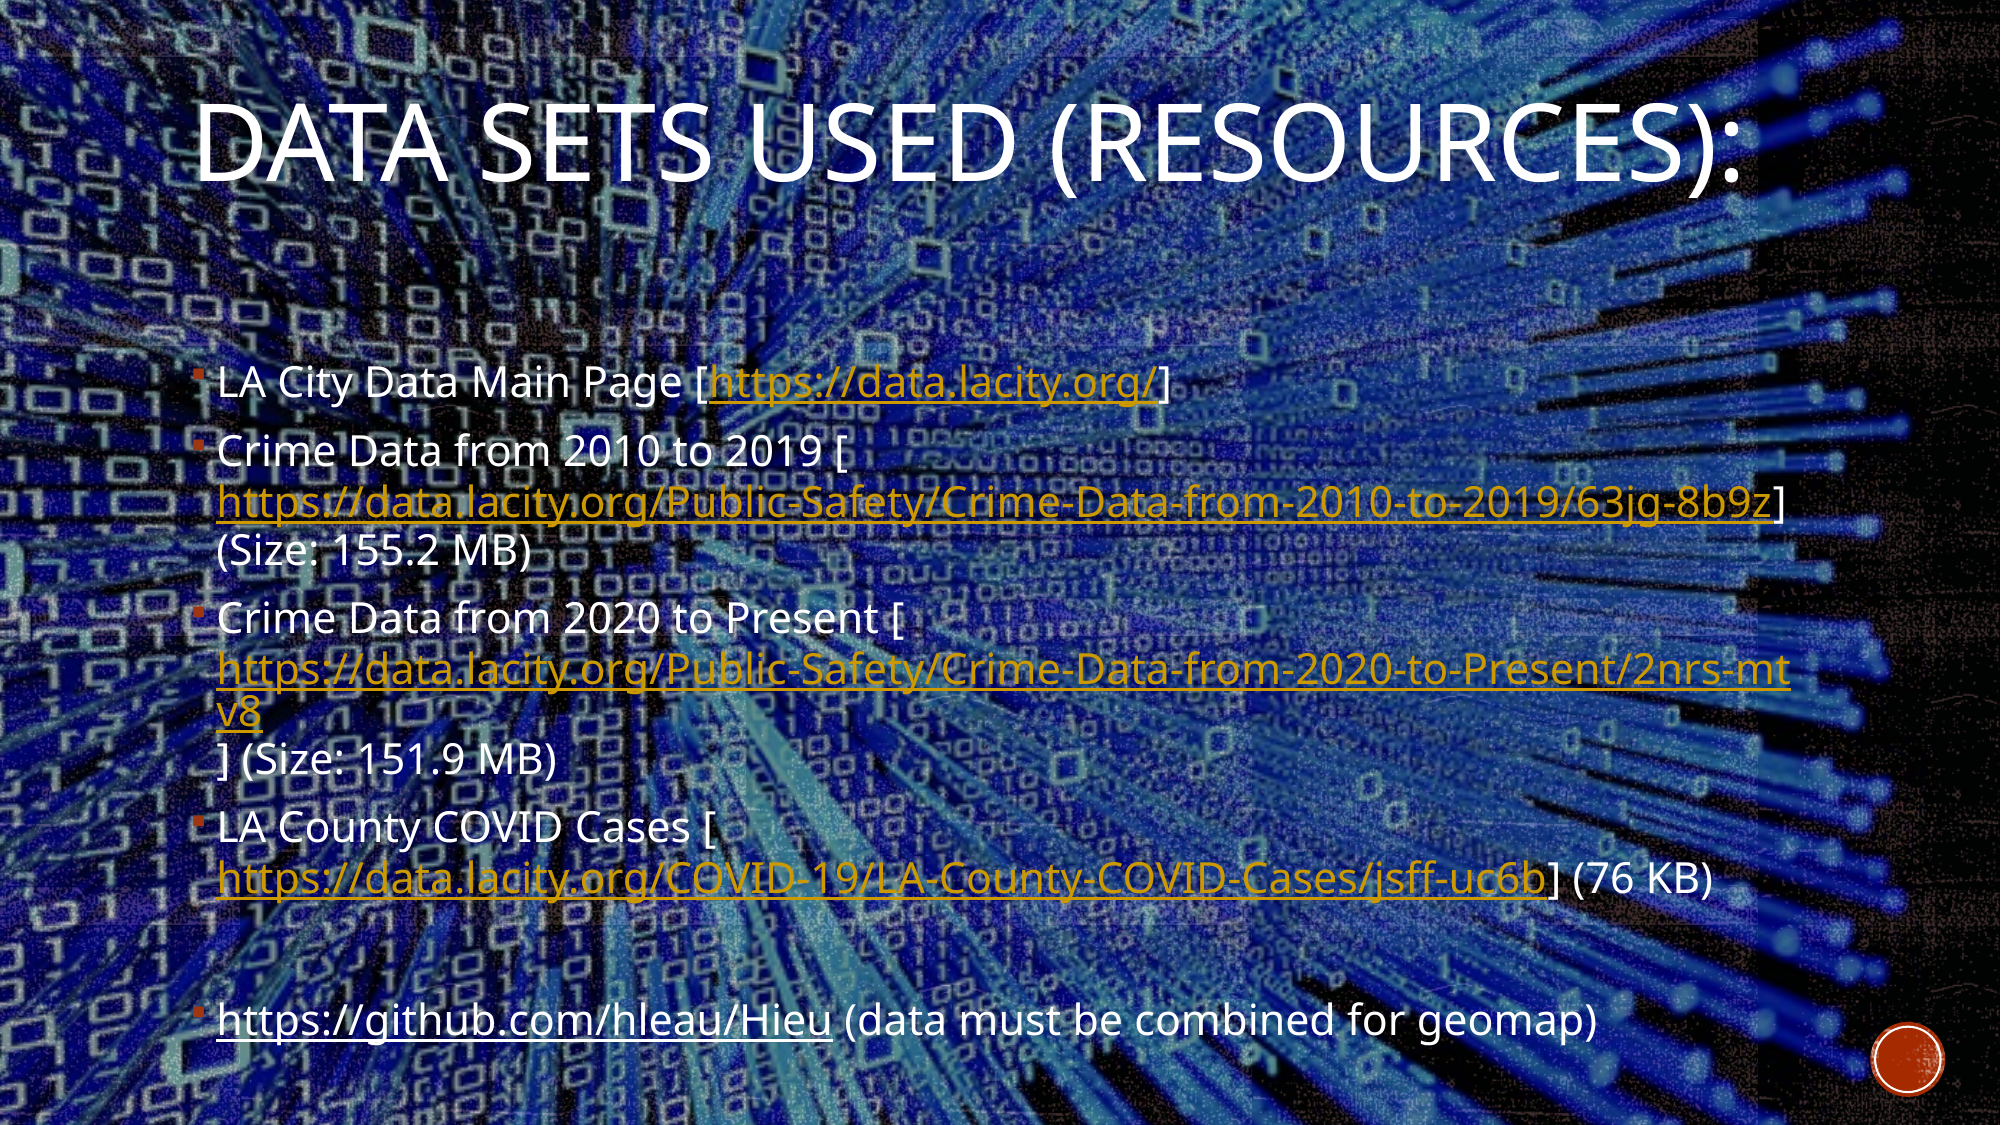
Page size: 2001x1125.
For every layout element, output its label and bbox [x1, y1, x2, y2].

text_box [1872, 1024, 1943, 1095]
picture [1, 1, 1997, 1125]
